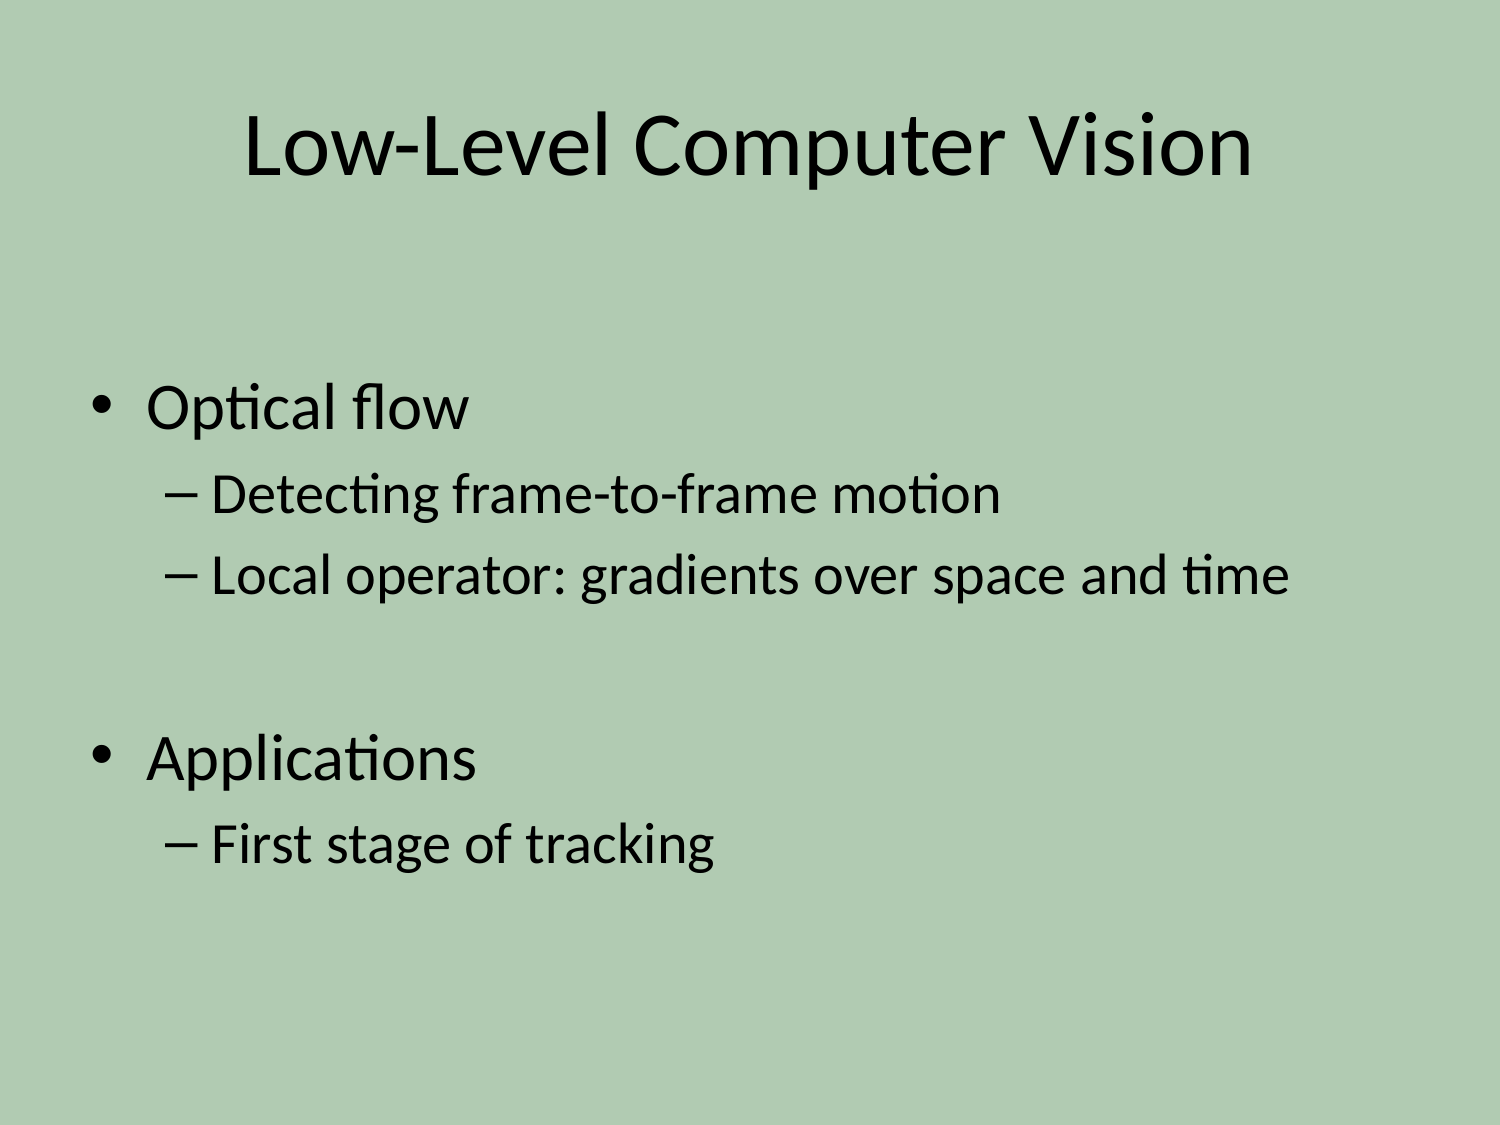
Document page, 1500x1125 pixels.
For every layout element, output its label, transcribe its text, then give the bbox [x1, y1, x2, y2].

title Low-Level Computer Vision [75, 45, 1425, 233]
list Optical flow Detecting frame-to-frame motion Local operator: gradients over space and time Applications First stage of tracking [75, 262, 1425, 1005]
